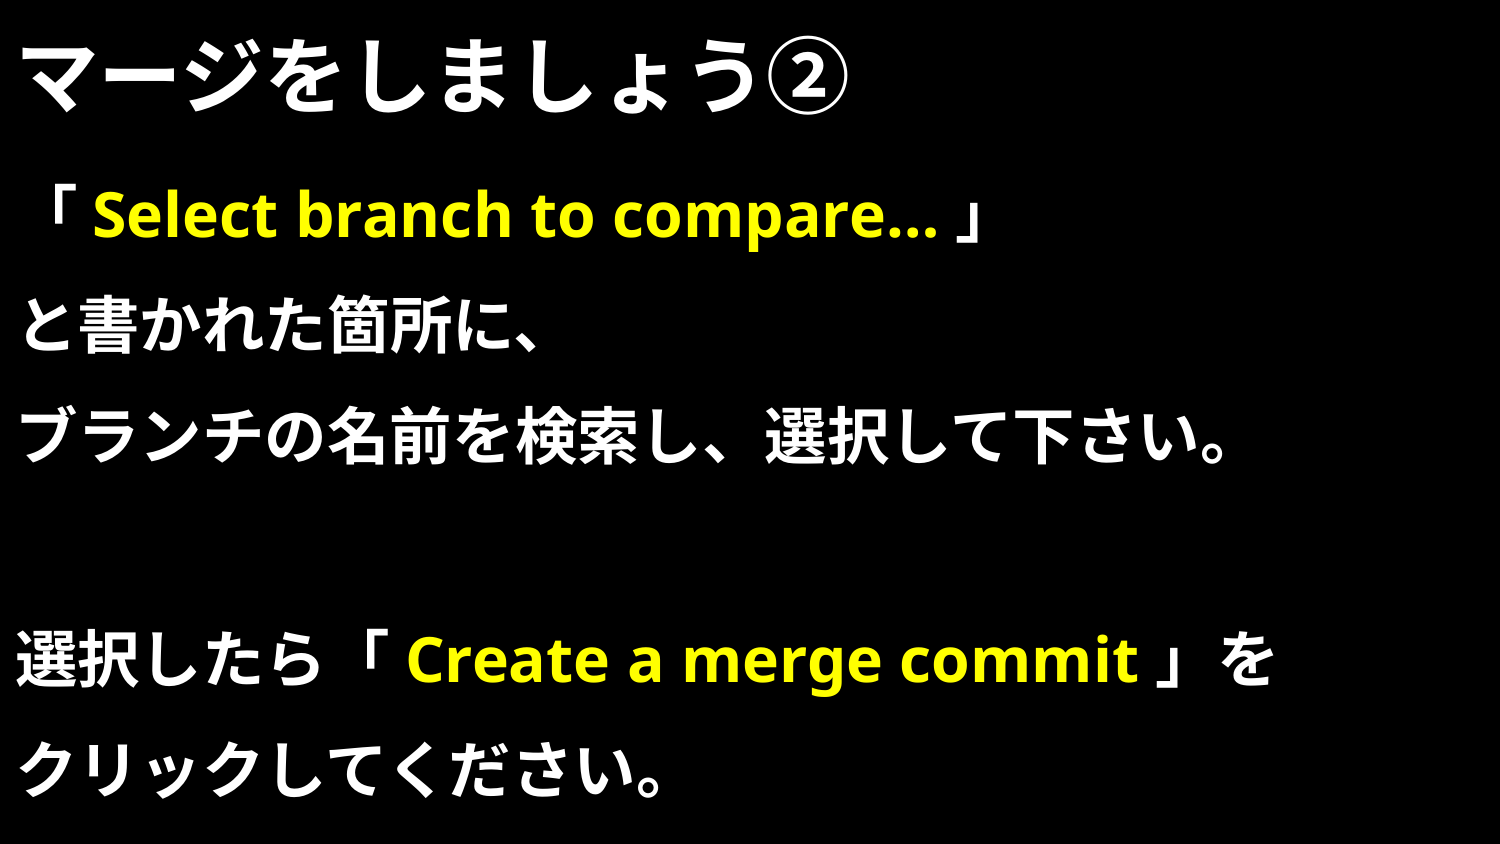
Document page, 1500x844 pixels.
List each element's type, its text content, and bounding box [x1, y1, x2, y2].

title マージをしましょう② [0, 0, 1500, 149]
list 「Select branch to compare…」 と書かれた箇所に、 ブランチの名前を検索し、選択して下さい。 選択したら「Create a merge commit」を クリックしてください。 [0, 149, 1500, 844]
